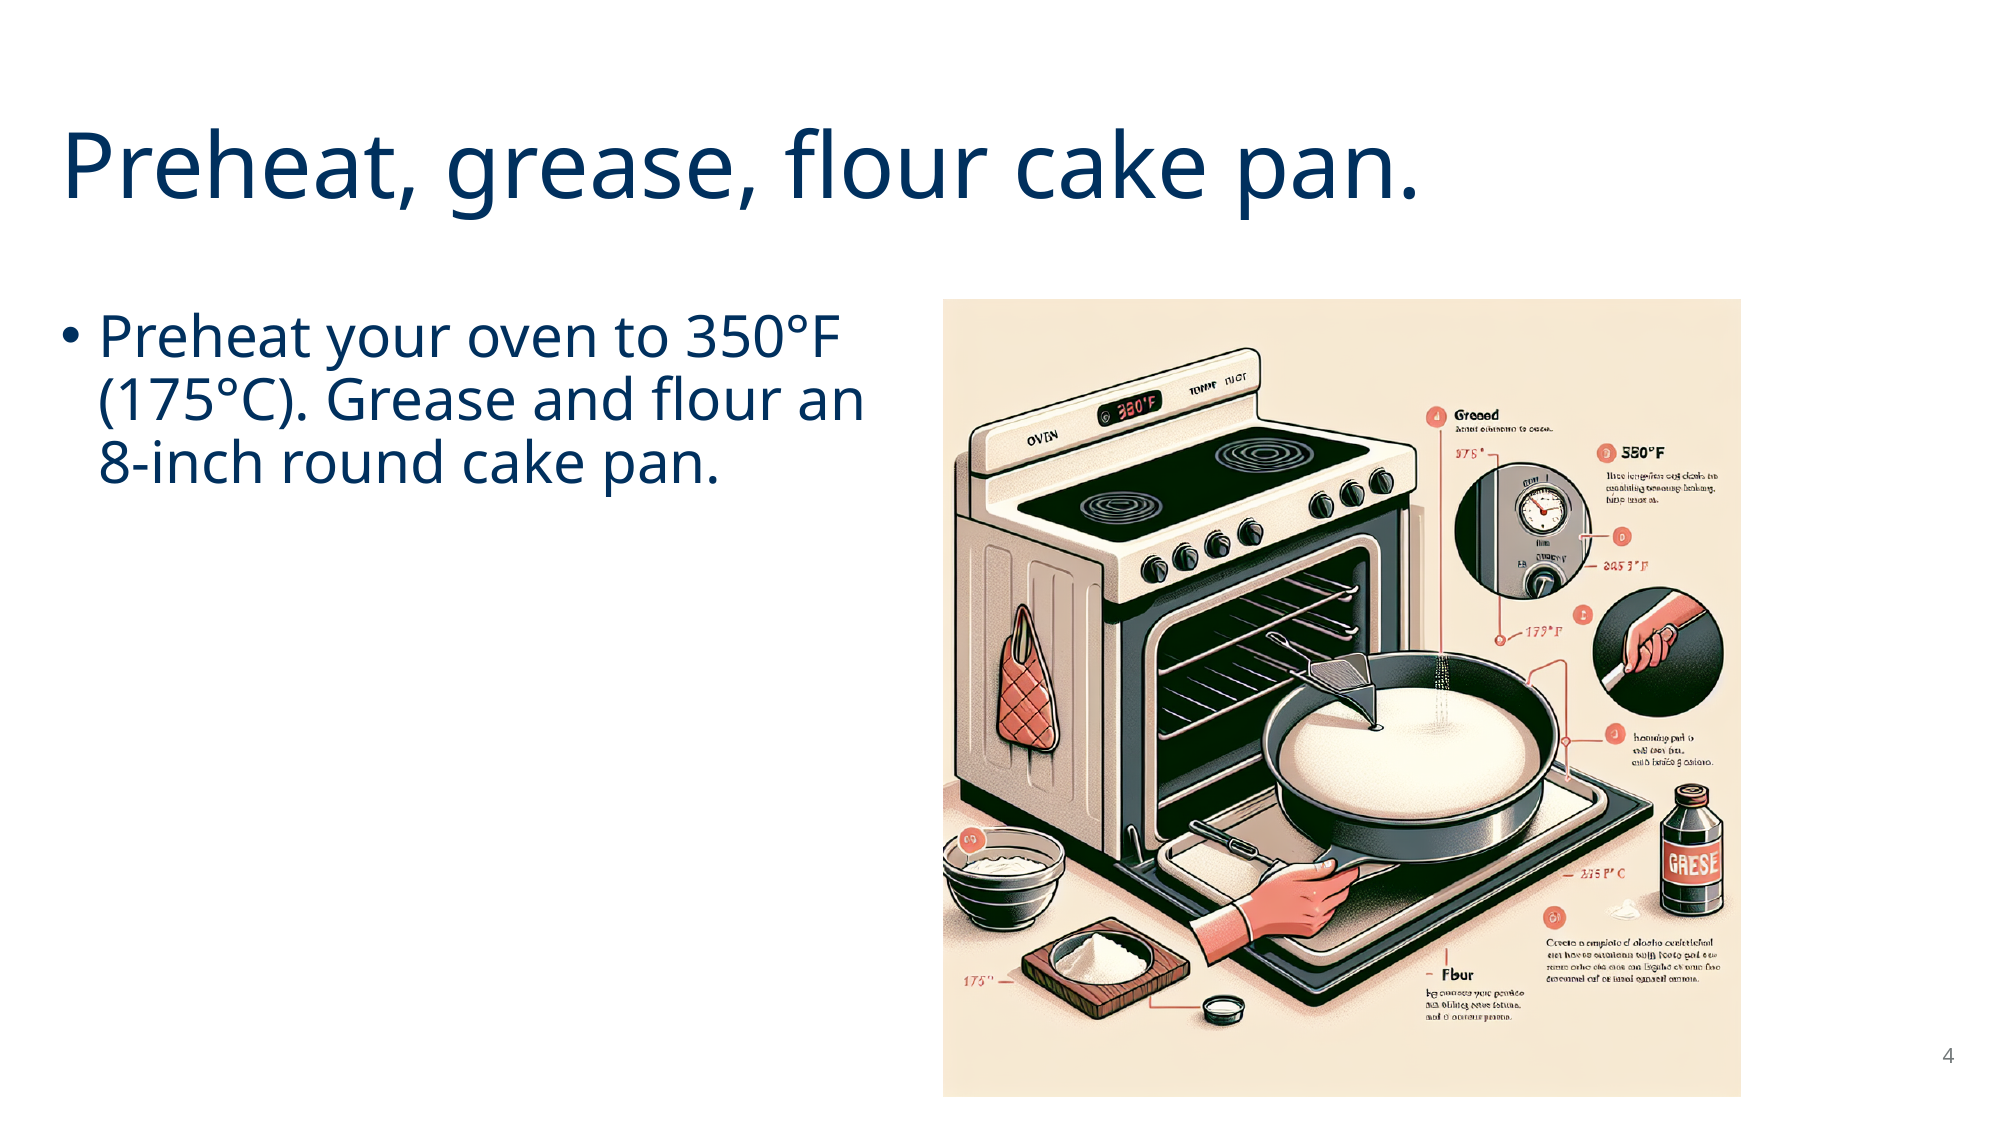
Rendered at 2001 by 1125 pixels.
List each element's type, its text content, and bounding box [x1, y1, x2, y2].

list Preheat your oven to 350°F (175°C). Grease and flour an 8-inch round cake pan. [45, 299, 924, 1097]
title Preheat, grease, flour cake pan. [45, 59, 1552, 278]
picture [943, 299, 1741, 1097]
